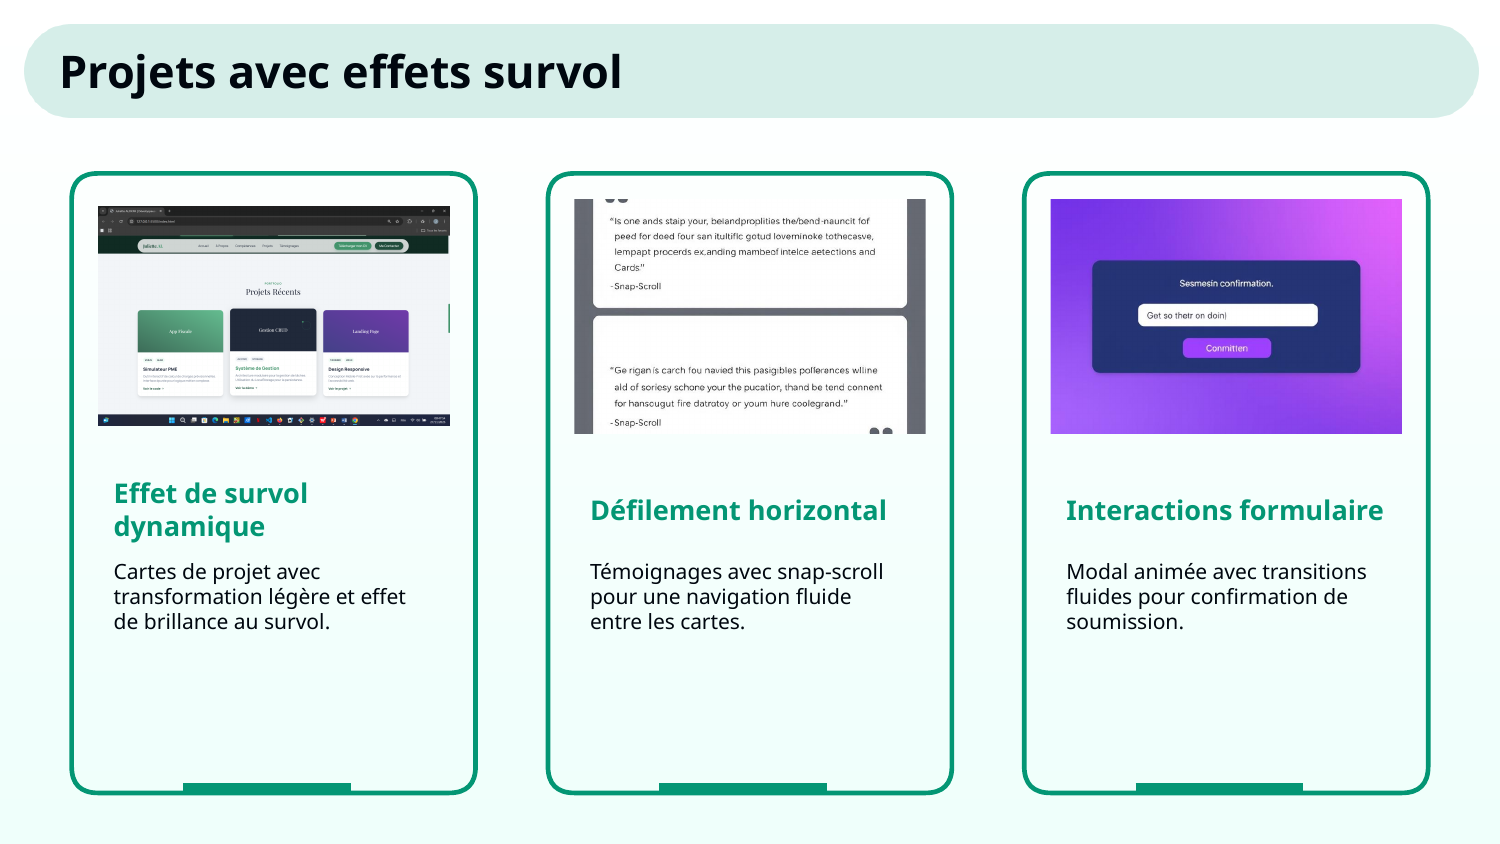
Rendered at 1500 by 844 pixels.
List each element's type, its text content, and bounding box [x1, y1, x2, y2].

text_box [1024, 173, 1429, 793]
text_box Modal animée avec transitions fluides pour confirmation de soumission. [1050, 542, 1402, 650]
text_box Effet de survol dynamique [98, 475, 450, 542]
picture [0, 0, 1500, 844]
text_box [71, 173, 476, 793]
text_box Interactions formulaire [1050, 475, 1402, 542]
text_box [547, 173, 952, 793]
text_box Projets avec effets survol [43, 21, 1473, 114]
text_box Témoignages avec snap-scroll pour une navigation fluide entre les cartes. [574, 542, 926, 650]
text_box Défilement horizontal [574, 475, 926, 542]
text_box Cartes de projet avec transformation légère et effet de brillance au survol. [98, 542, 450, 650]
